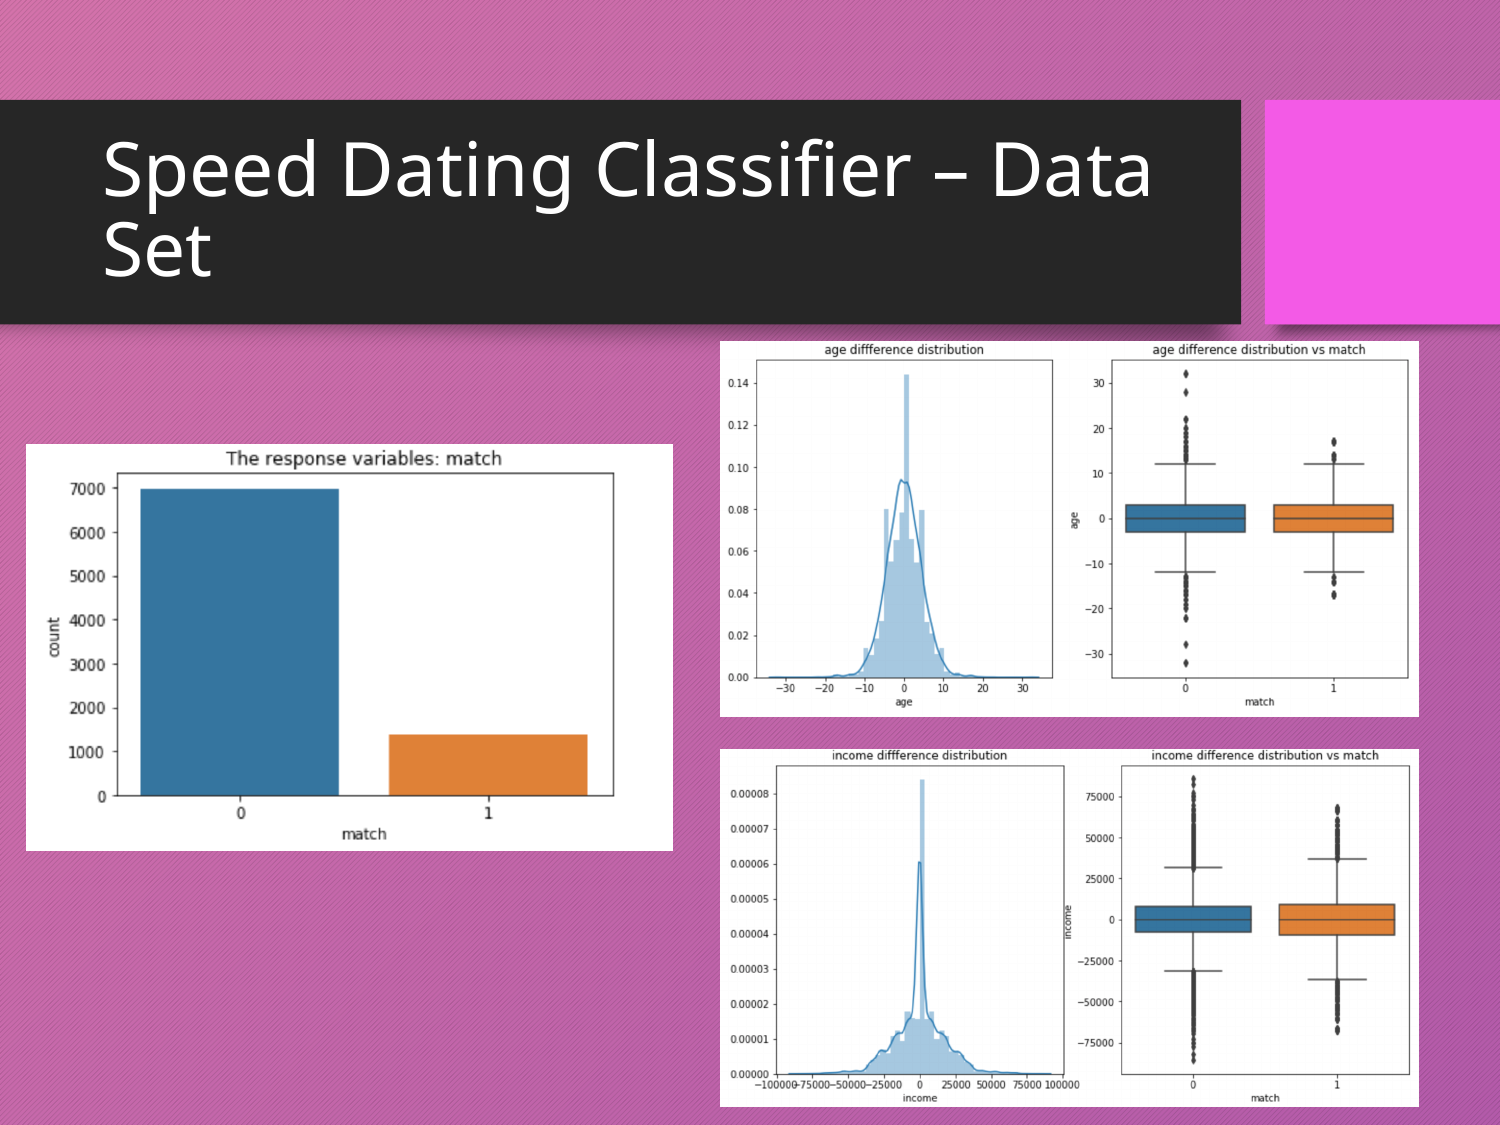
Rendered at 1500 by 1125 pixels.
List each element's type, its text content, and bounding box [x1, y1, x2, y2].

picture [26, 444, 673, 852]
title Speed Dating Classifier – Data Set [87, 123, 1219, 301]
picture [719, 749, 1419, 1107]
picture [0, 322, 1500, 718]
